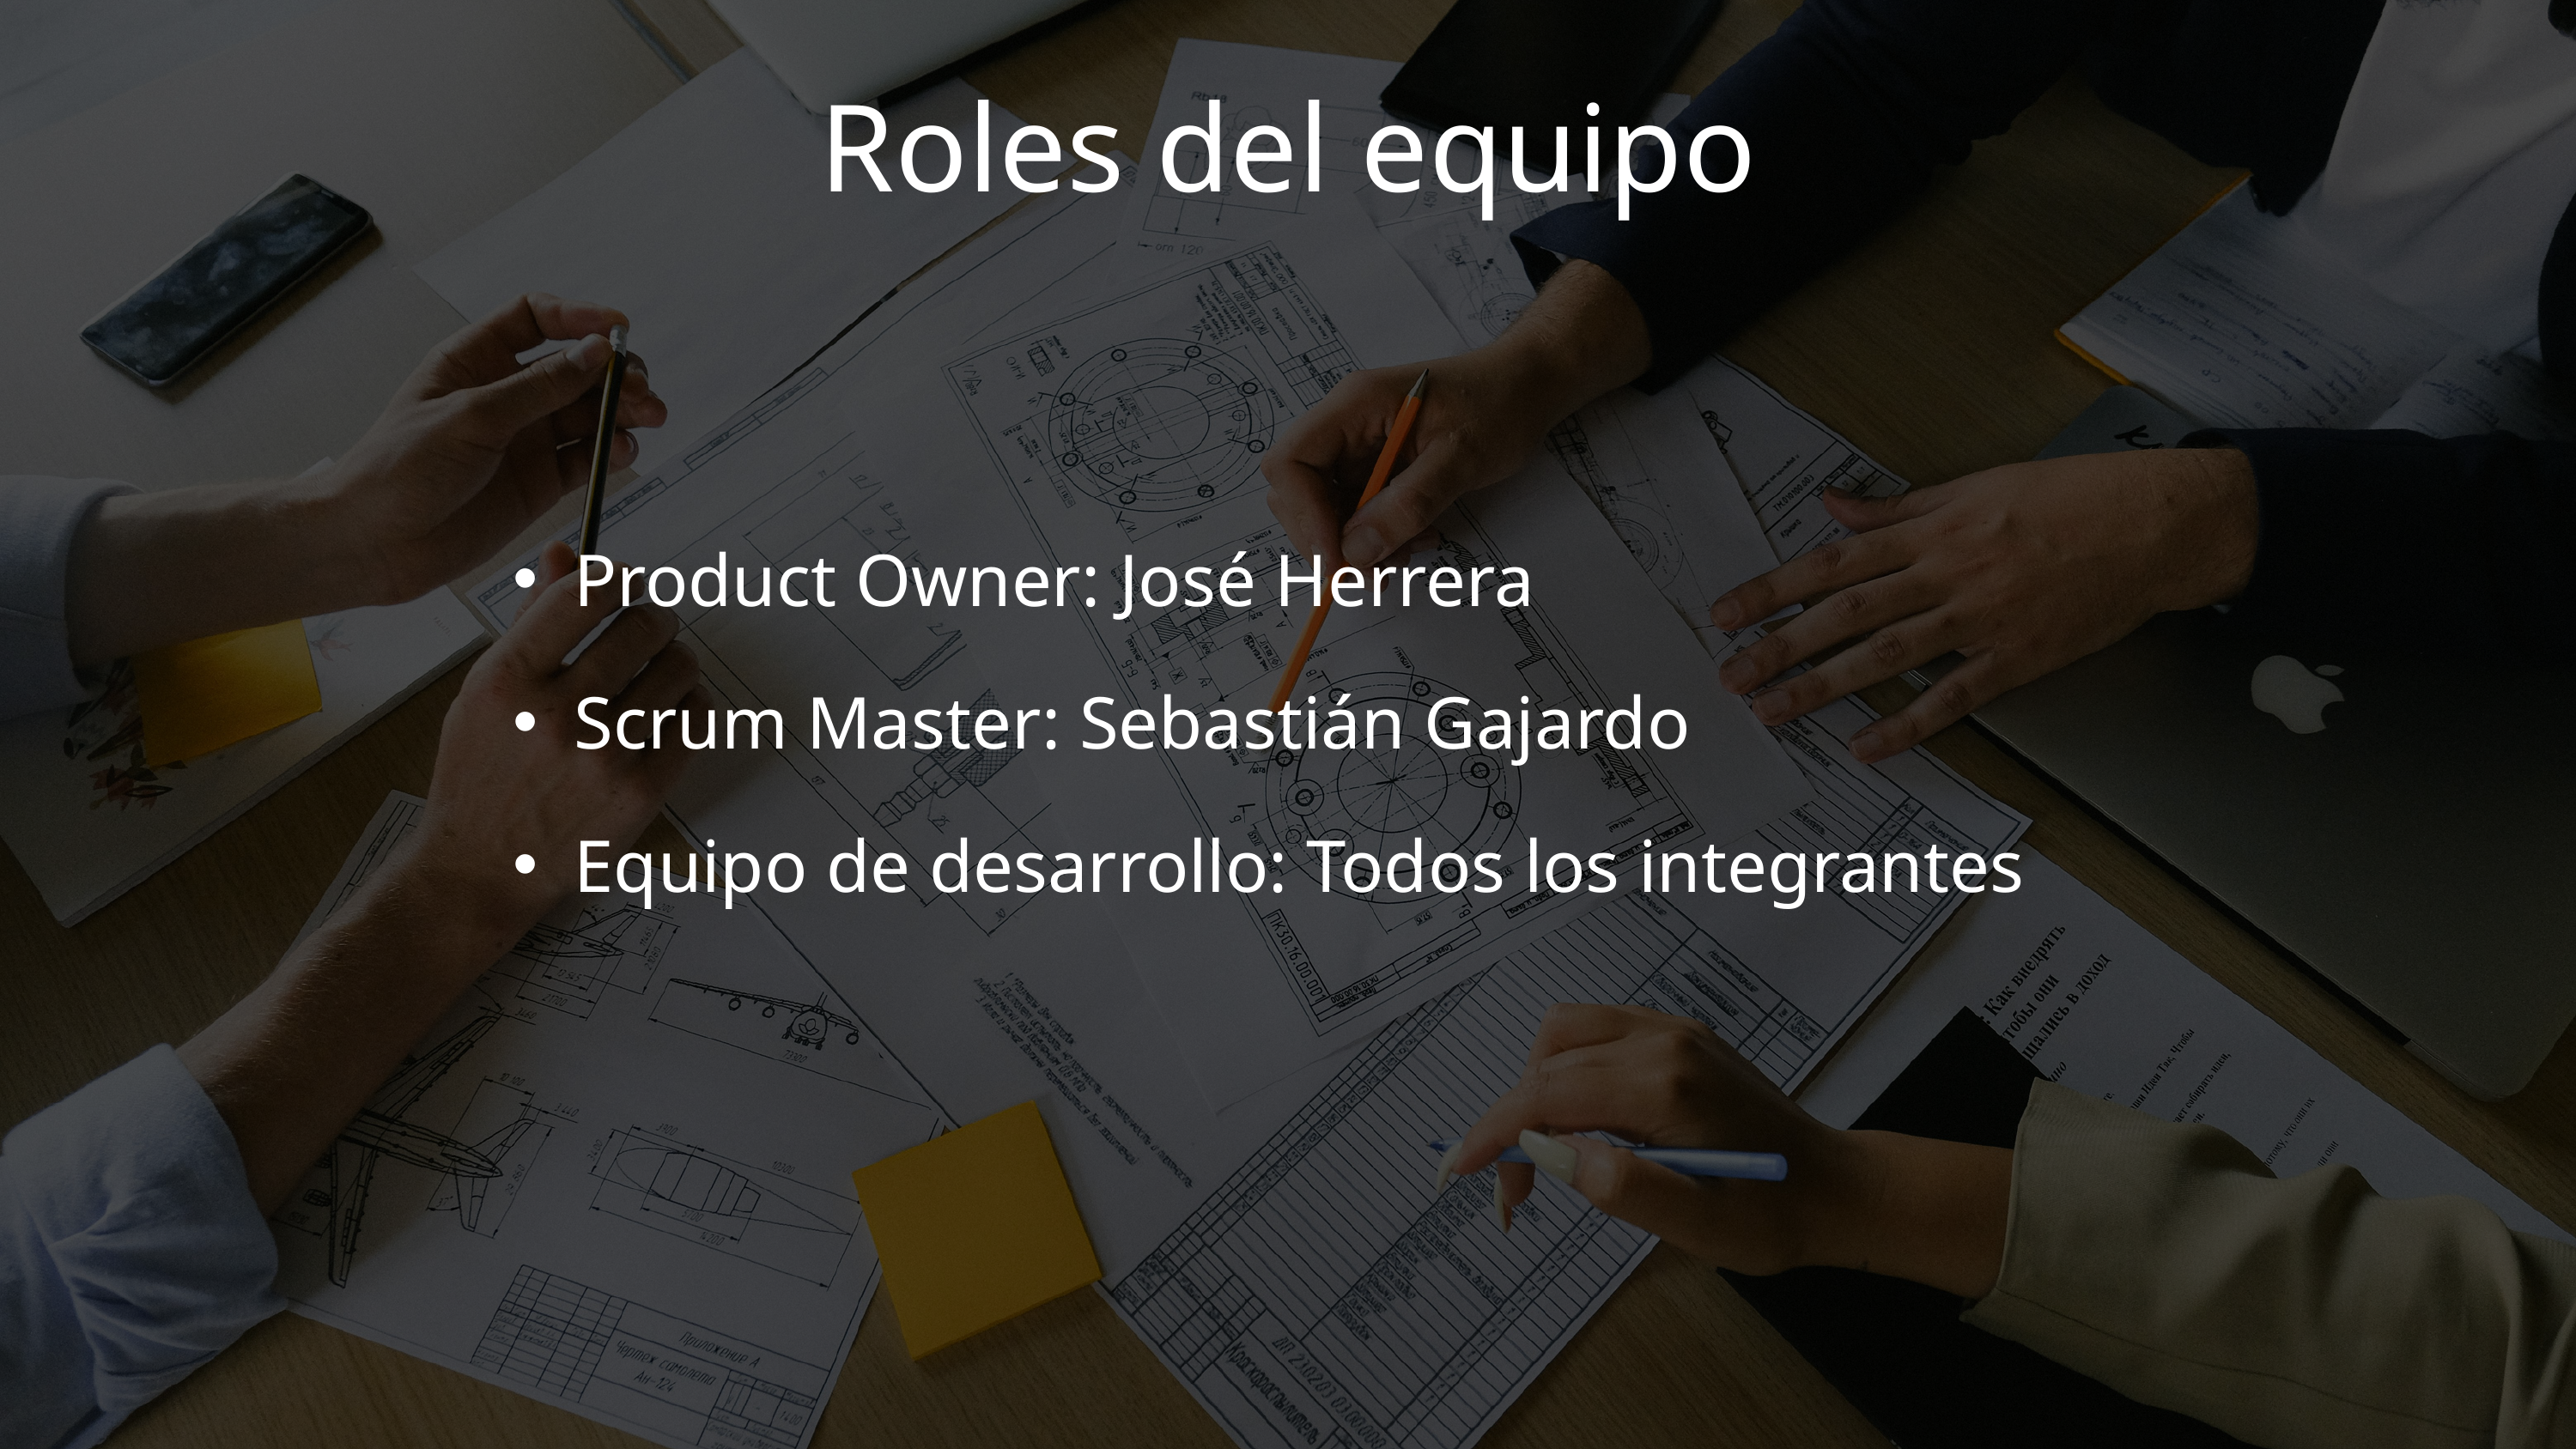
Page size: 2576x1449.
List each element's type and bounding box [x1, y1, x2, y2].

text_box [0, 0, 2576, 1449]
